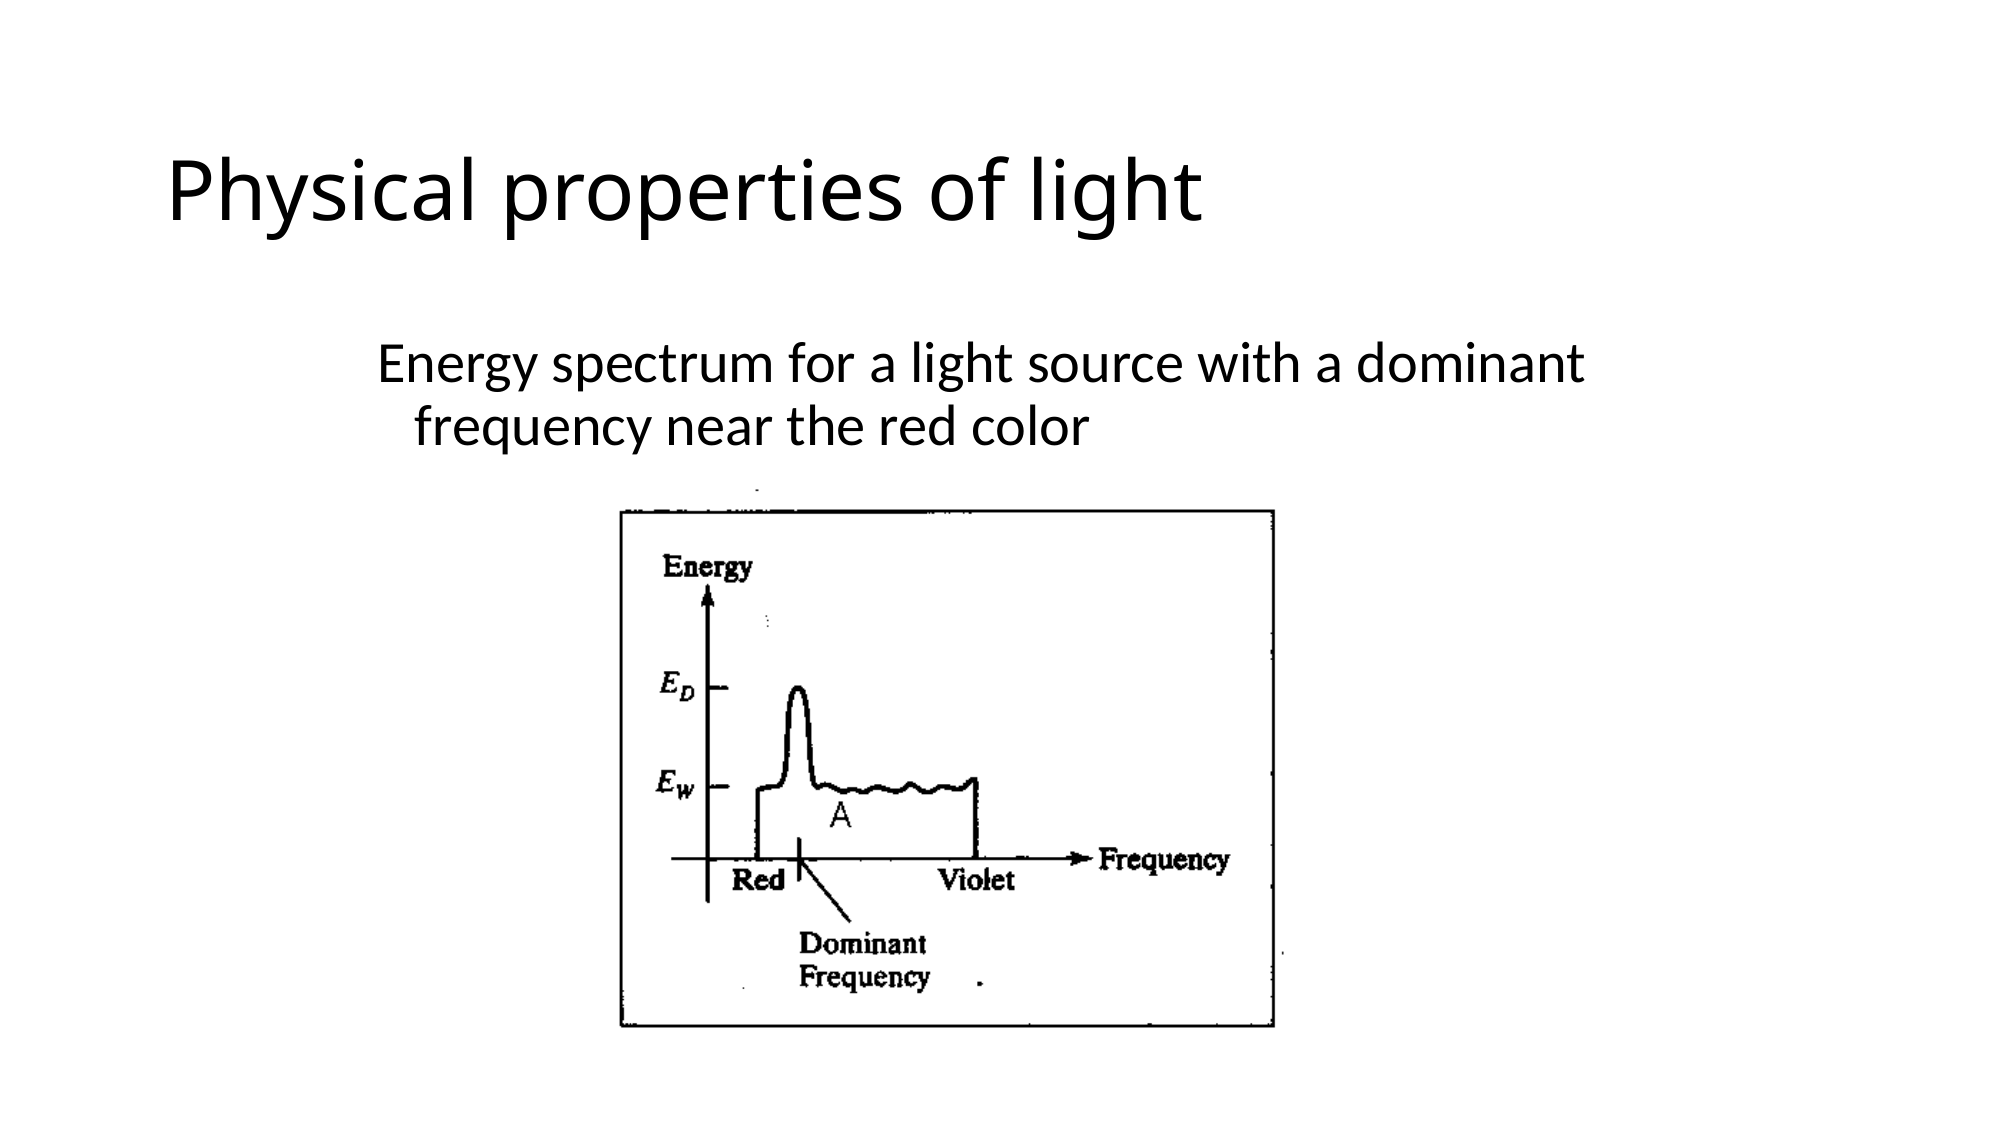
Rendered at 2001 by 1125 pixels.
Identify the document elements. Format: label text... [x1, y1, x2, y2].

title Physical properties of light [150, 99, 1850, 288]
list Energy spectrum for a light source with a dominant frequency near the red color [362, 324, 1638, 500]
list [587, 474, 1308, 1052]
